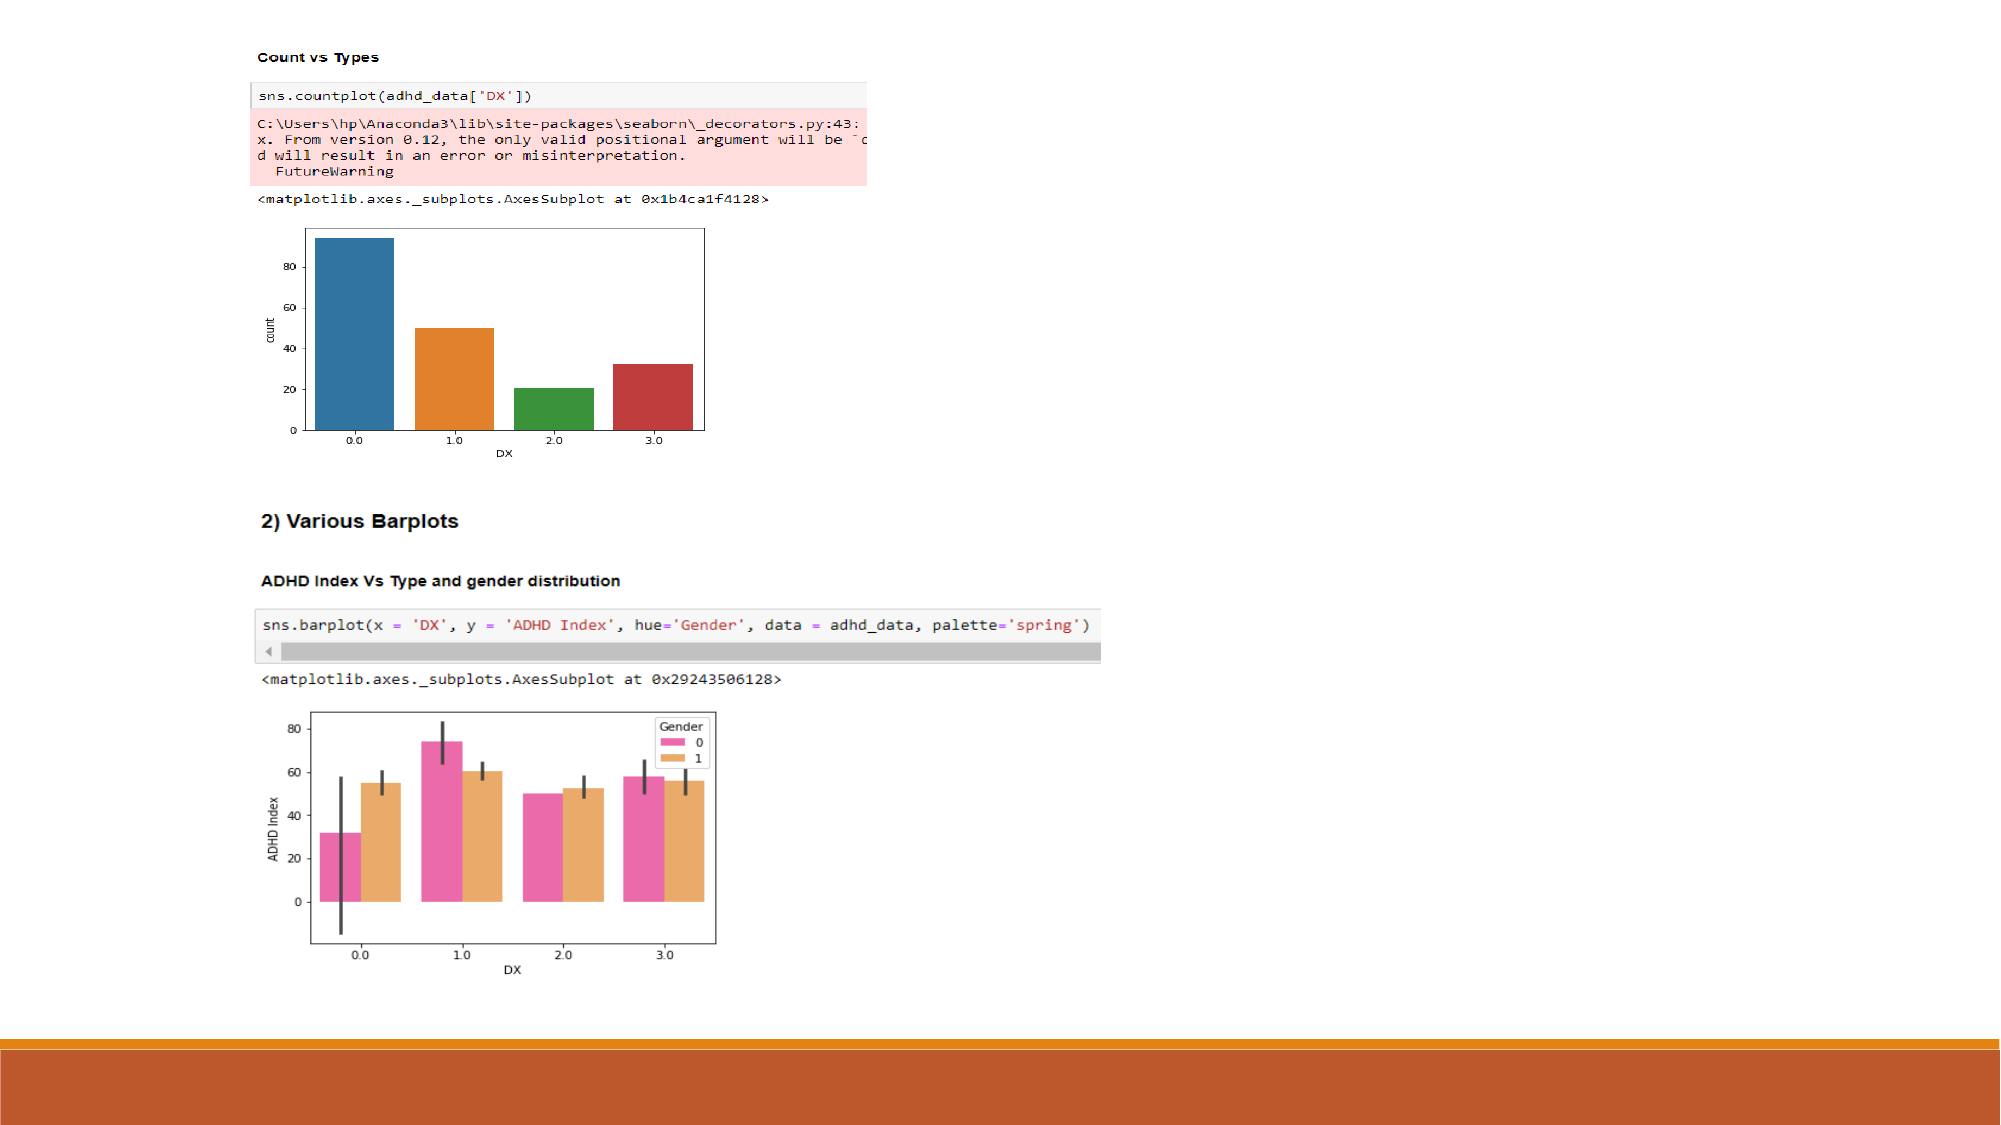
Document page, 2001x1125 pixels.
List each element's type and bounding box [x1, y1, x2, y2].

picture [244, 28, 868, 469]
picture [244, 496, 1102, 1023]
